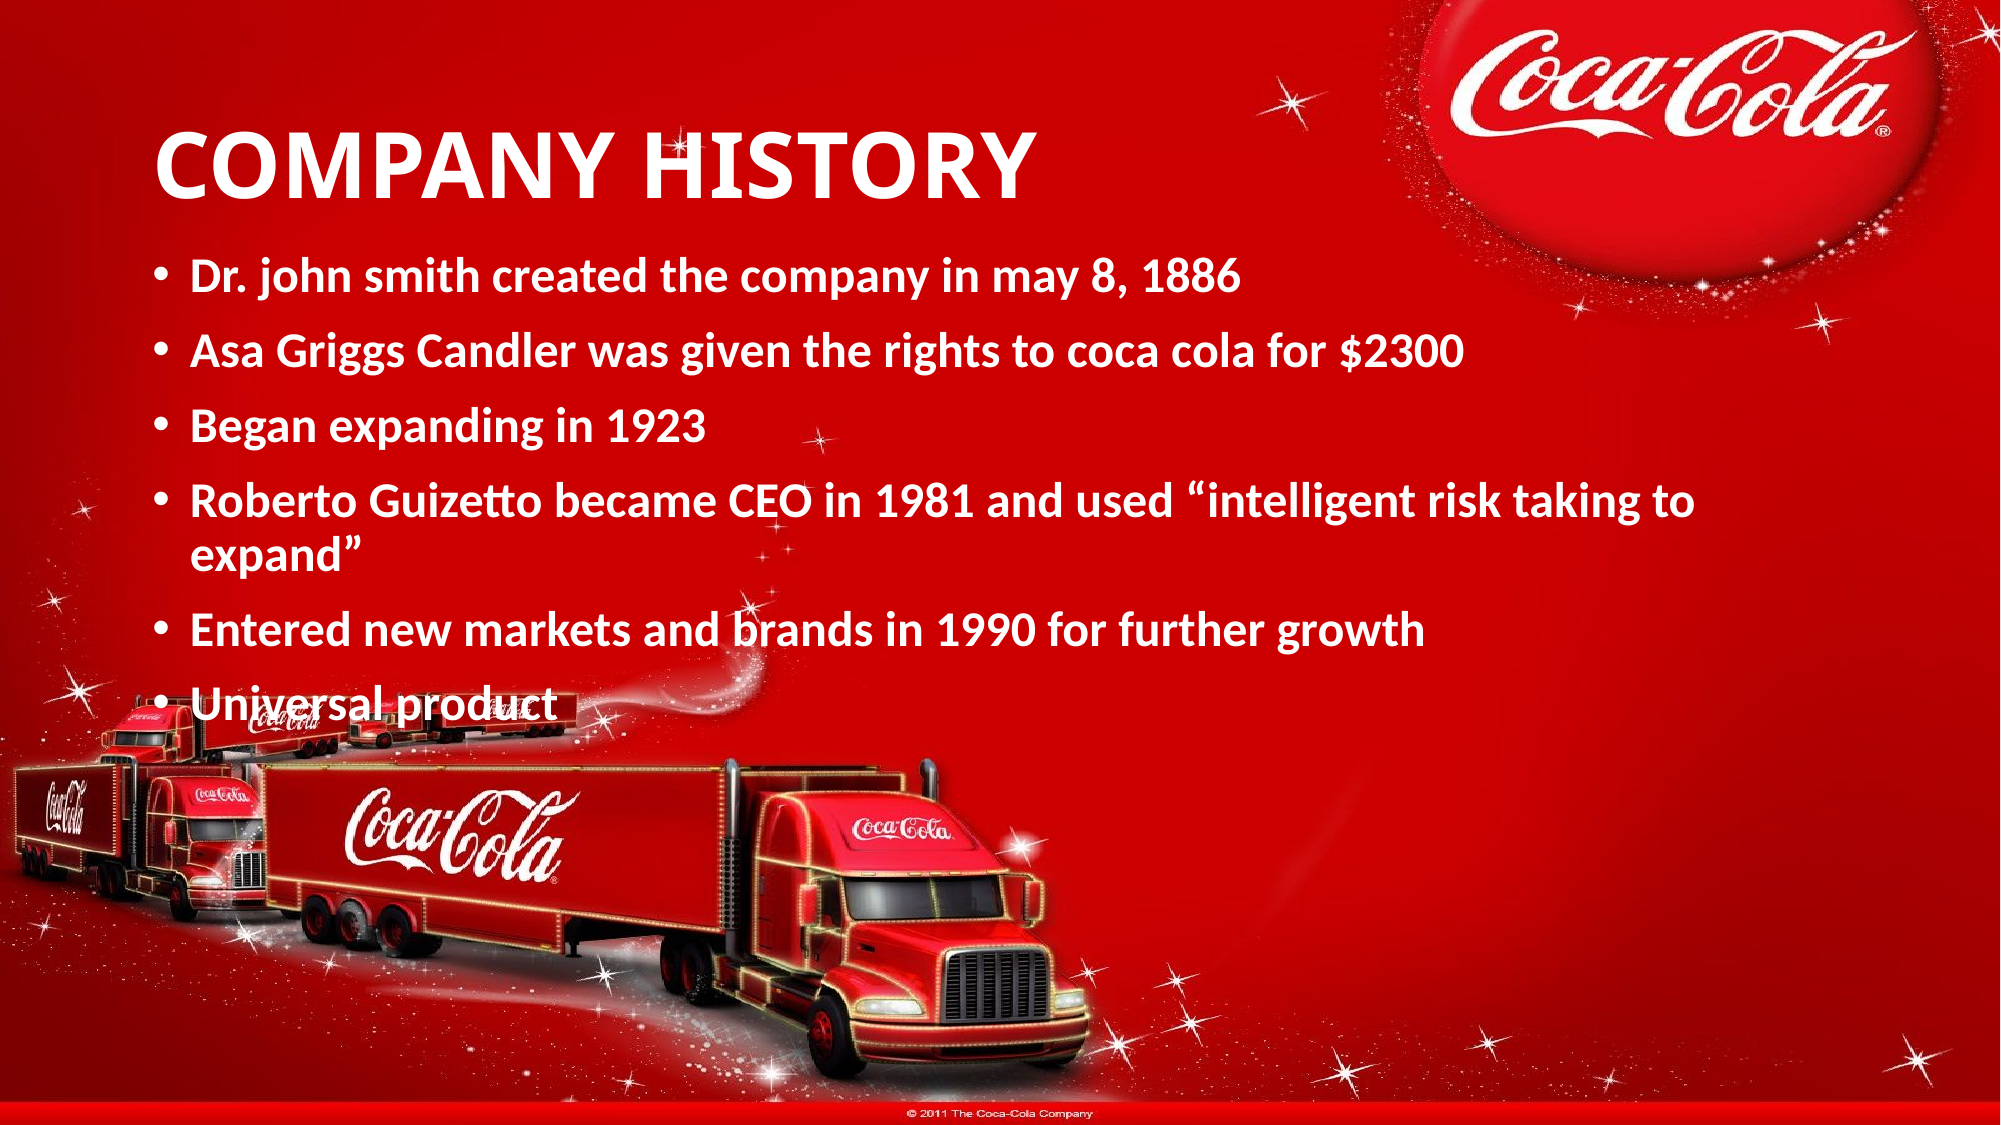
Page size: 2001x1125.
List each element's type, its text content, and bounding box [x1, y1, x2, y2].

list Dr. john smith created the company in may 8, 1886 Asa Griggs Candler was given the rights to coca cola for $2300 Began expanding in 1923 Roberto Guizetto became CEO in 1981 and used “intelligent risk taking to expand” Entered new markets and brands in 1990 for further growth Universal product [137, 242, 1863, 1014]
title COMPANY HISTORY [137, 59, 1863, 242]
picture [0, 0, 2001, 1125]
